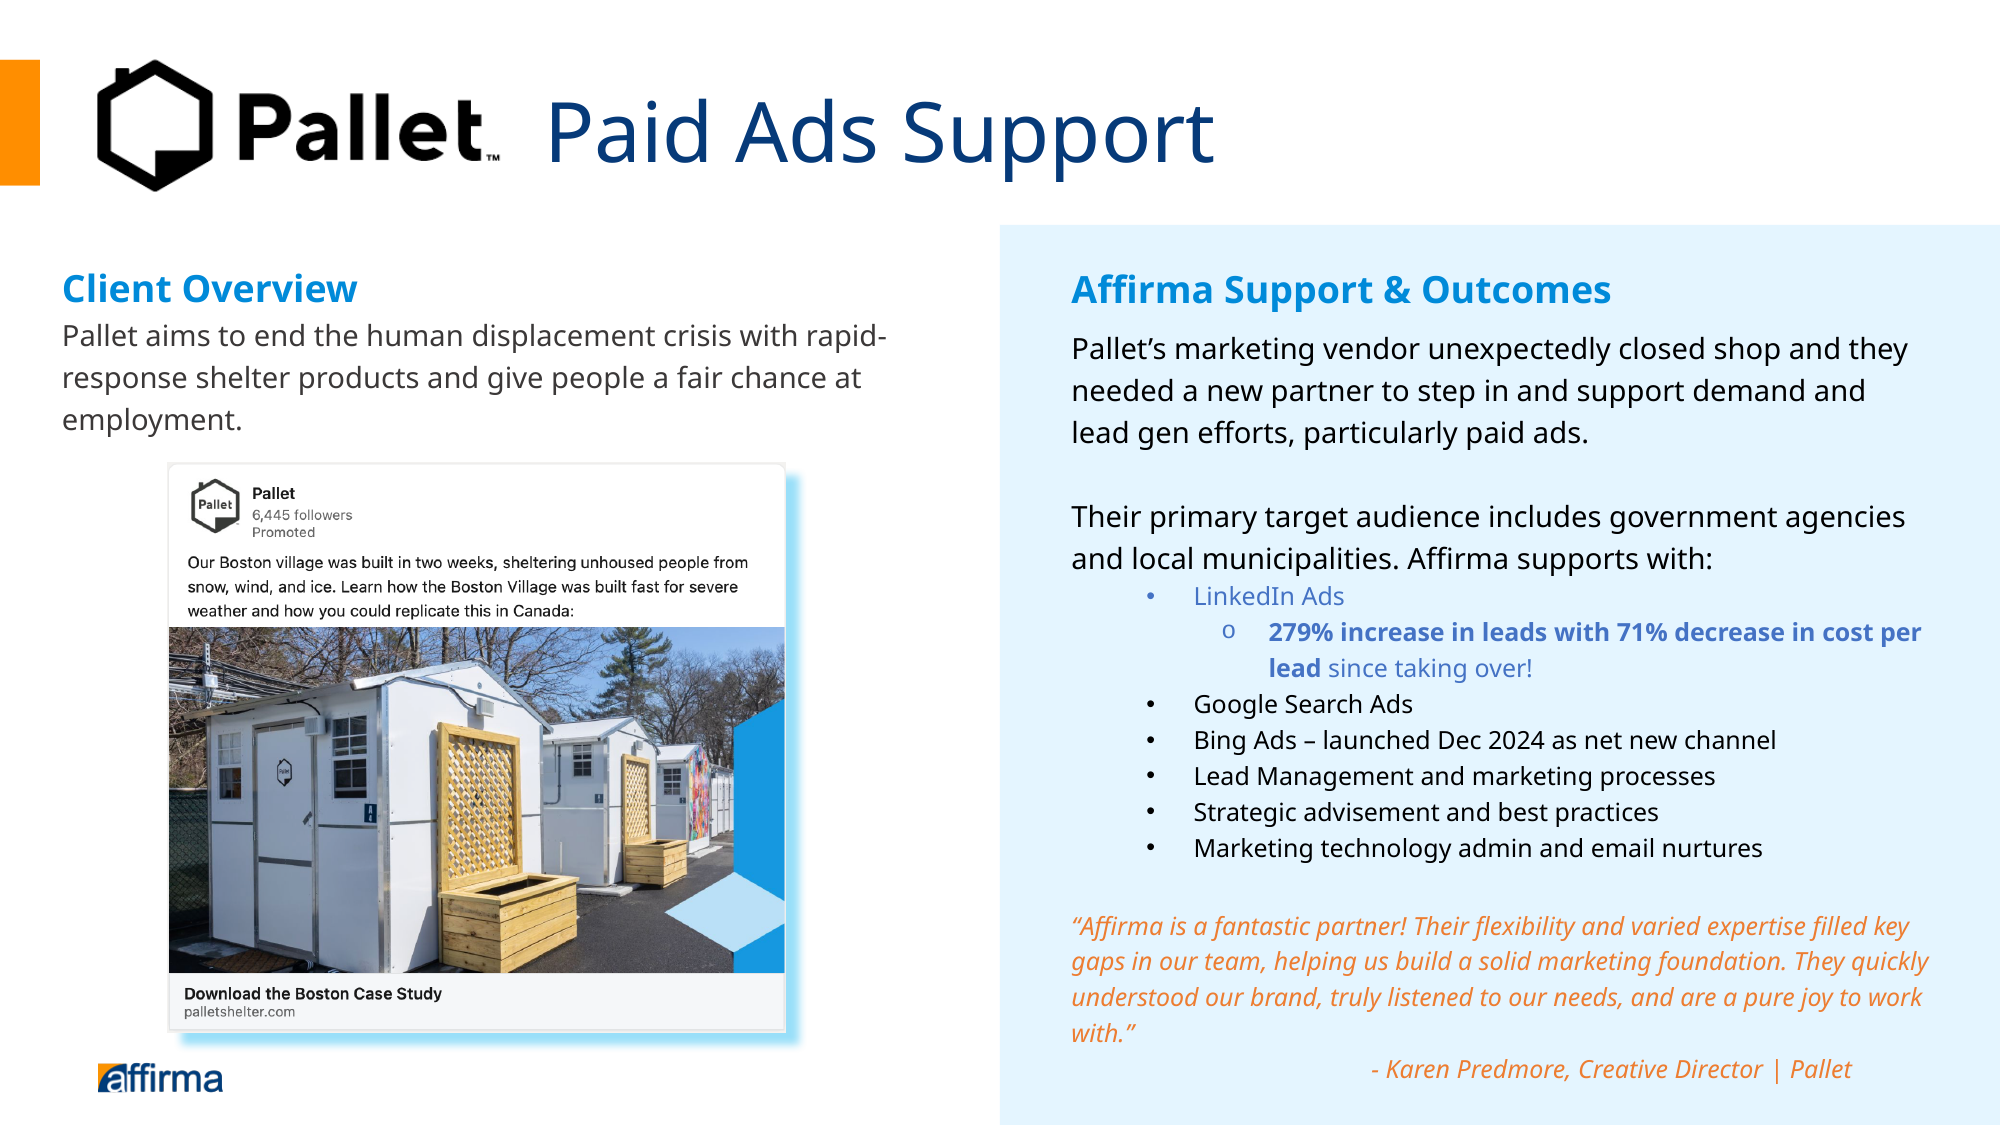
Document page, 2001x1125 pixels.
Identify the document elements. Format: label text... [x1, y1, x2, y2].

text_box Pallet’s marketing vendor unexpectedly closed shop and they needed a new partner to step in and support demand and lead gen efforts, particularly paid ads. Their primary target audience includes government agencies and local municipalities. Affirma supports with: LinkedIn Ads 279% increase in leads with 71% decrease in cost per lead since taking over! Google Search Ads Bing Ads – launched Dec 2024 as net new channel Lead Management and marketing processes Strategic advisement and best practices Marketing technology admin and email nurtures “Affirma is a fantastic partner! Their flexibility and varied expertise filled key gaps in our team, helping us build a solid marketing foundation. They quickly understood our brand, truly listened to our needs, and are a pure joy to work with.” - Karen Predmore, Creative Director | Pallet [1056, 315, 1948, 1125]
picture [98, 1056, 225, 1100]
text_box Client Overview Pallet aims to end the human displacement crisis with rapid-response shelter products and give people a fair chance at employment. [47, 249, 947, 444]
picture [91, 54, 509, 197]
title Paid Ads Support [529, 62, 1948, 189]
picture [167, 462, 786, 1033]
text_box Affirma Support & Outcomes [1056, 249, 1972, 319]
